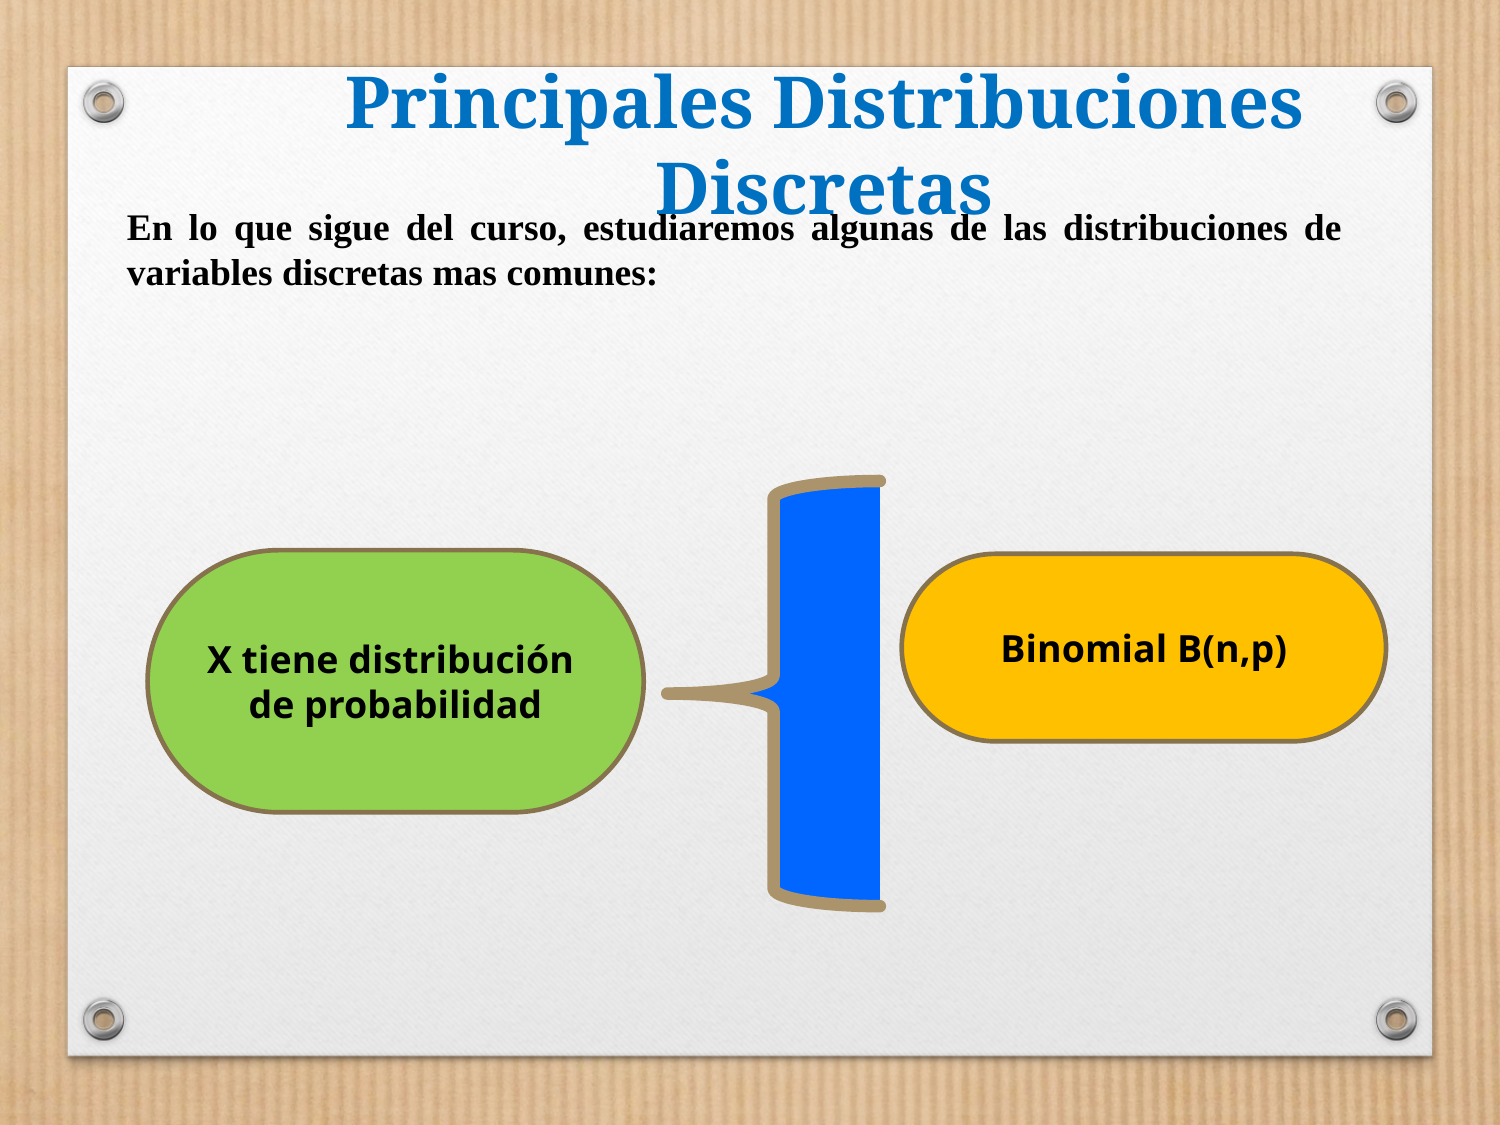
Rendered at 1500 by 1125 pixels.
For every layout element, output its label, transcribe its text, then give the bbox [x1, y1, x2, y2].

text_box Binomial B(n,p) [901, 553, 1387, 742]
text_box X tiene distribución de probabilidad [147, 550, 644, 813]
text_box [666, 480, 881, 907]
picture [0, 0, 1500, 1125]
text_box En lo que sigue del curso, estudiaremos algunas de las distribuciones de variables discretas mas comunes: [112, 195, 1358, 301]
title Principales Distribuciones Discretas [224, 49, 1425, 237]
